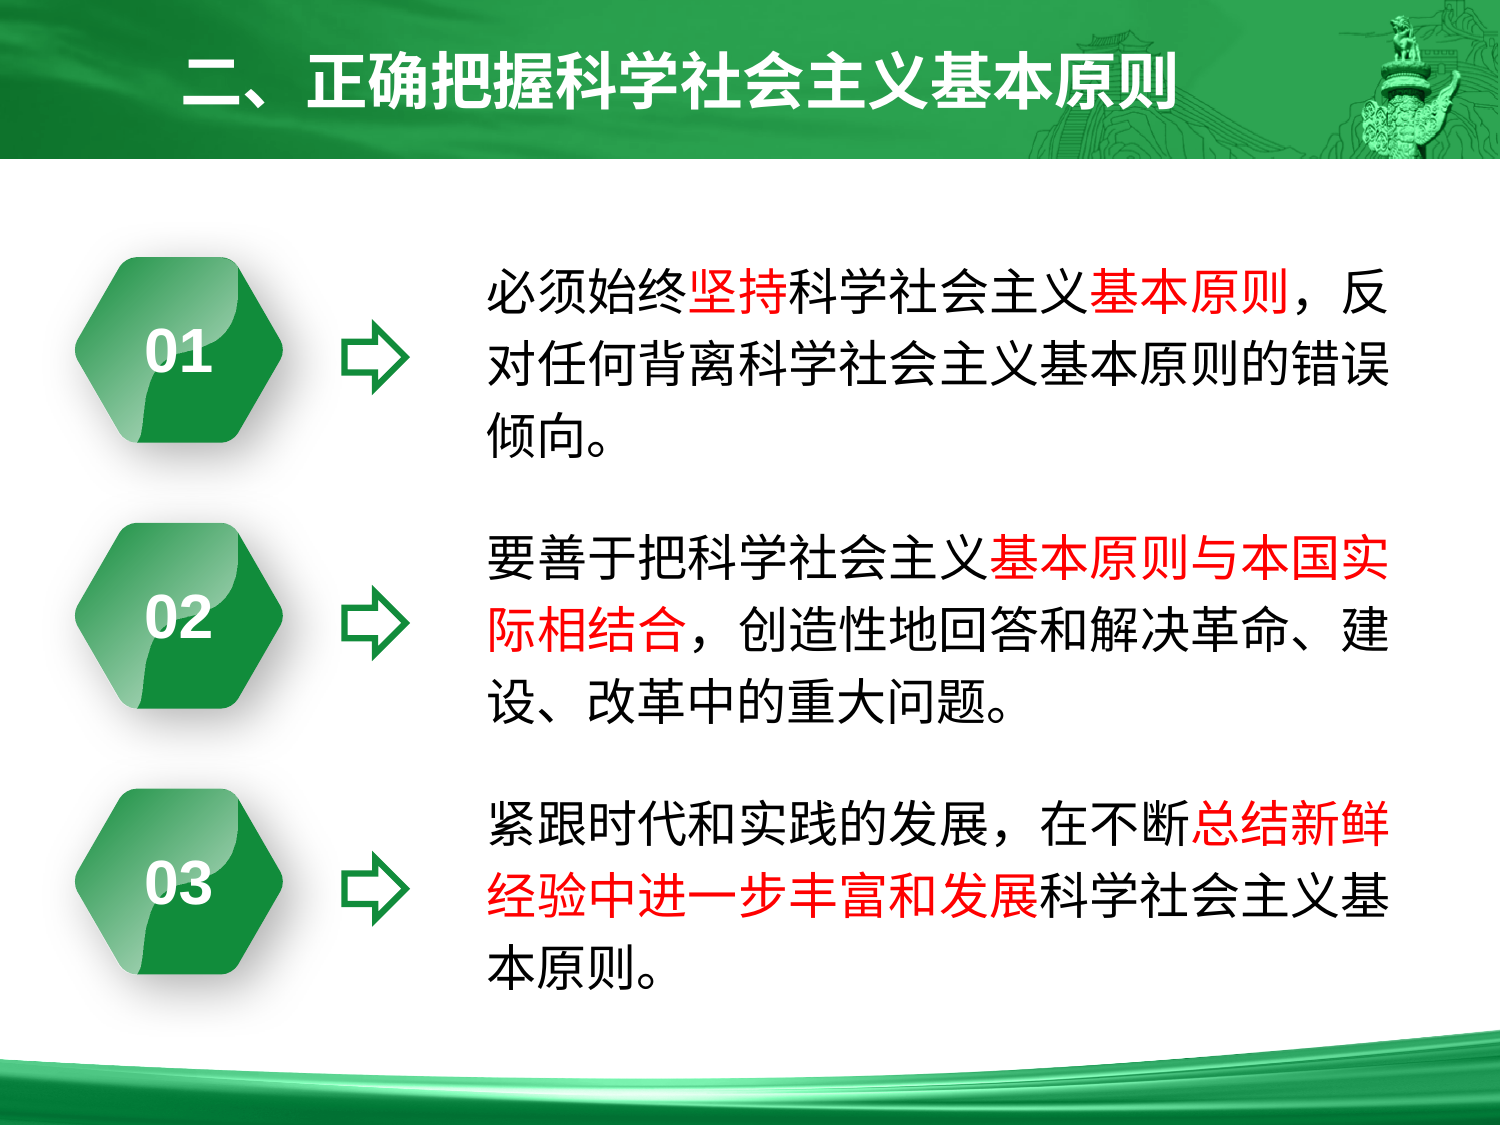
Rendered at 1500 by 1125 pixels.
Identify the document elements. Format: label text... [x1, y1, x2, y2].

text_box 紧跟时代和实践的发展，在不断总结新鲜经验中进一步丰富和发展科学社会主义基本原则。 [472, 772, 1406, 1004]
picture [0, 0, 1500, 159]
text_box 必须始终坚持科学社会主义基本原则，反对任何背离科学社会主义基本原则的错误倾向。 [472, 241, 1406, 472]
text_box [74, 788, 284, 975]
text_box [74, 522, 284, 709]
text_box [74, 257, 284, 443]
text_box [343, 855, 408, 922]
text_box 要善于把科学社会主义基本原则与本国实际相结合，创造性地回答和解决革命、建设、改革中的重大问题。 [472, 507, 1406, 738]
text_box 二、正确把握科学社会主义基本原则 [0, 34, 1361, 125]
picture [0, 1027, 1500, 1125]
text_box [343, 324, 408, 391]
text_box [343, 589, 408, 657]
